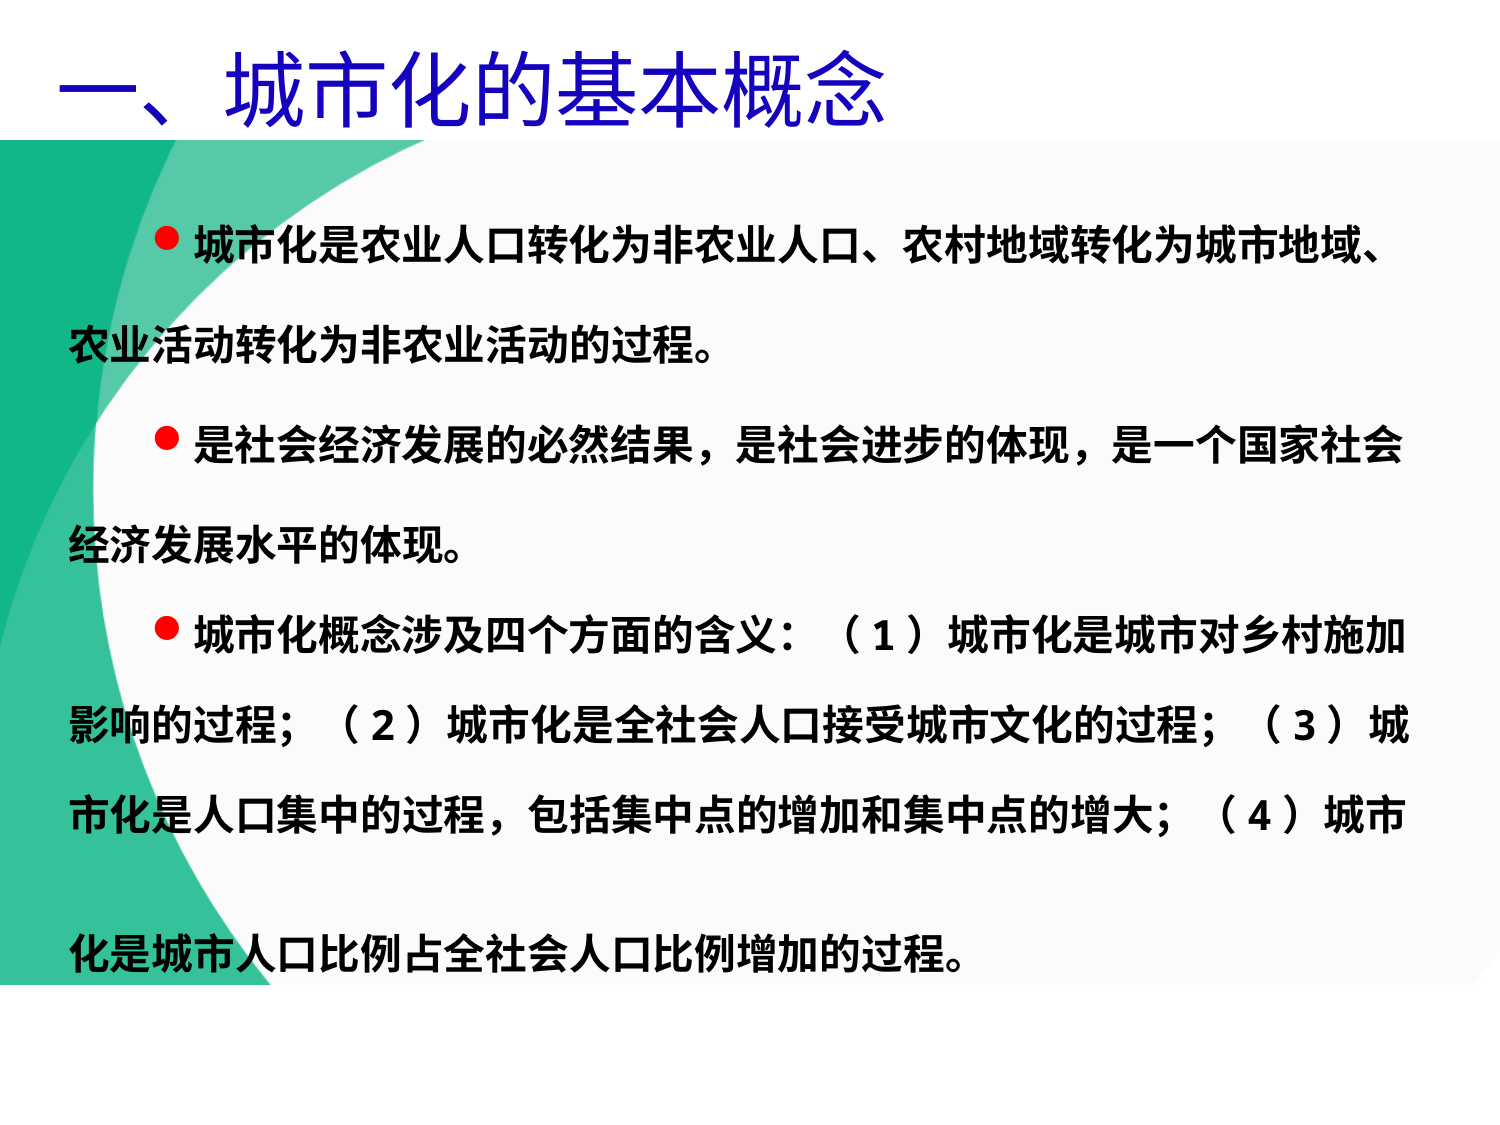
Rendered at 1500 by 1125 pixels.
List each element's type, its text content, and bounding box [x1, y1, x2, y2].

picture [0, 140, 1500, 985]
text_box 一、城市化的基本概念 [41, 30, 1154, 140]
